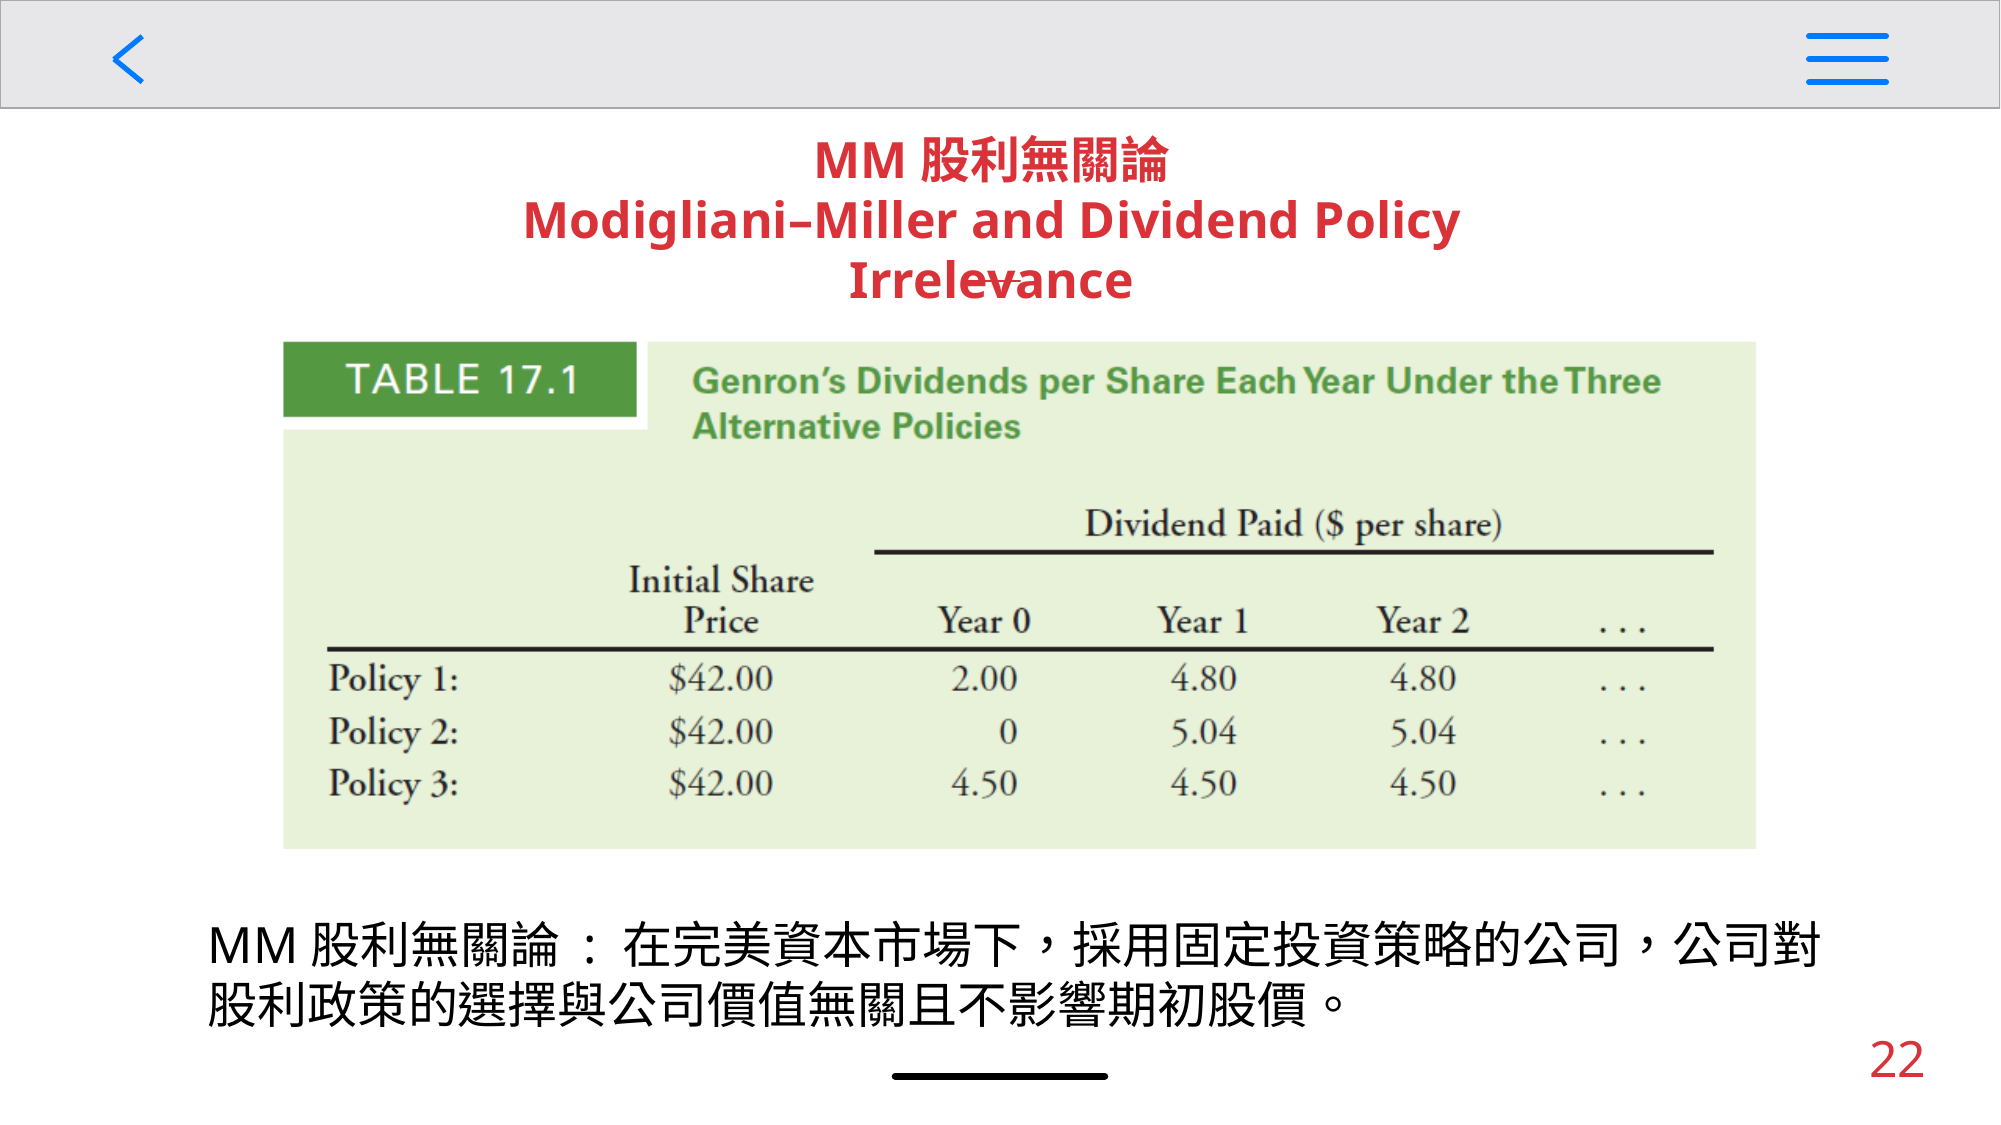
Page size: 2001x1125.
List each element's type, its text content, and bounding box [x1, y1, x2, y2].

text_box MM股利無關論 : 在完美資本市場下，採用固定投資策略的公司，公司對股利政策的選擇與公司價值無關且不影響期初股價。 [193, 906, 1847, 1042]
picture [279, 339, 1761, 849]
text_box MM股利無關論 Modigliani–Miller and Dividend Policy Irrelevance [424, 121, 1559, 316]
text_box 22 [1795, 1020, 2000, 1096]
